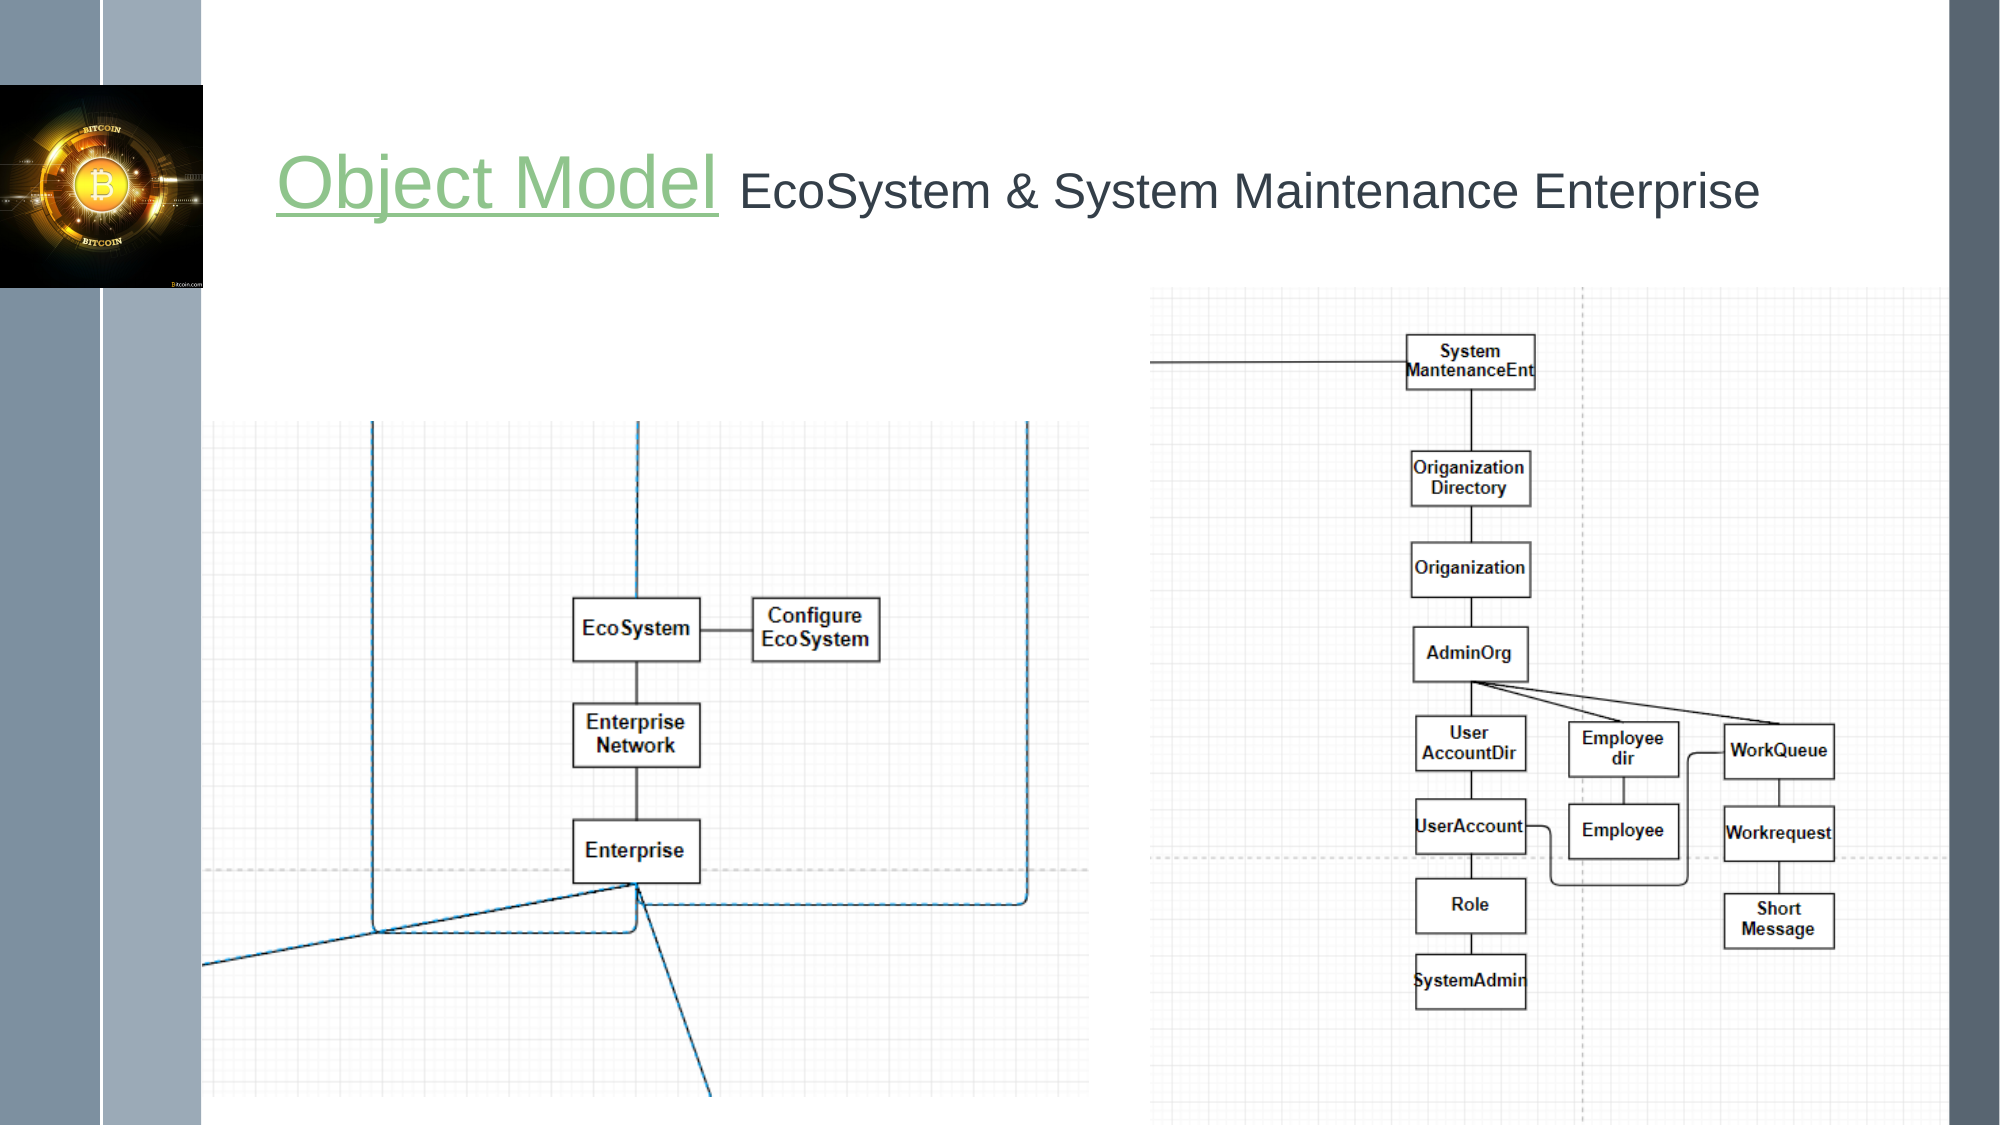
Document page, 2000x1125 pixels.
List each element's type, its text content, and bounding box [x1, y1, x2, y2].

picture [0, 85, 203, 288]
picture [1150, 287, 1949, 1125]
picture [201, 420, 1089, 1097]
title Object Model EcoSystem & System Maintenance Enterprise [261, 29, 1867, 233]
